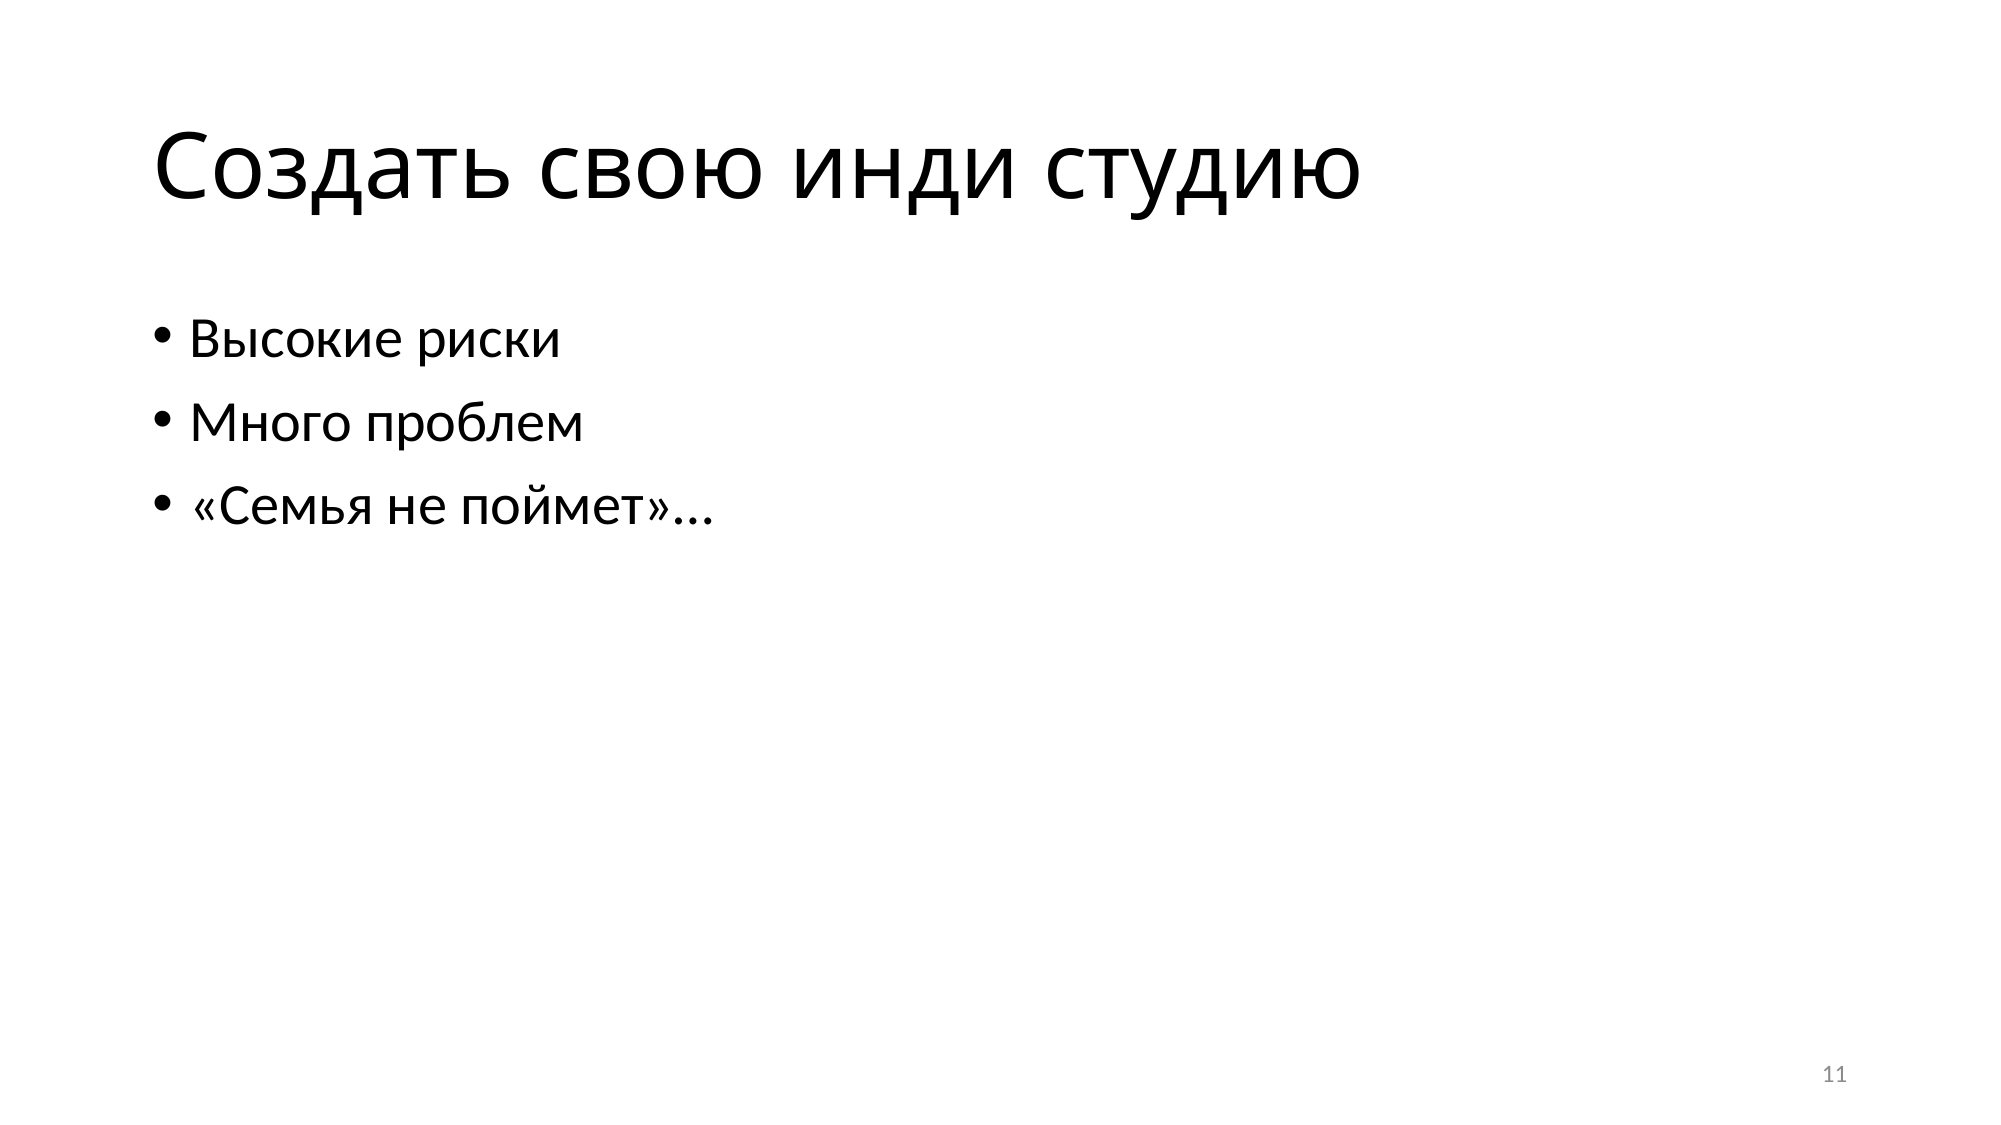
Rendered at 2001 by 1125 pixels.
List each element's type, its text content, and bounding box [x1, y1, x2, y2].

slide_number 11 [1412, 1042, 1863, 1103]
list Высокие риски Много проблем «Семья не поймет»… [137, 299, 1863, 1014]
title Создать свою инди студию [137, 59, 1863, 278]
